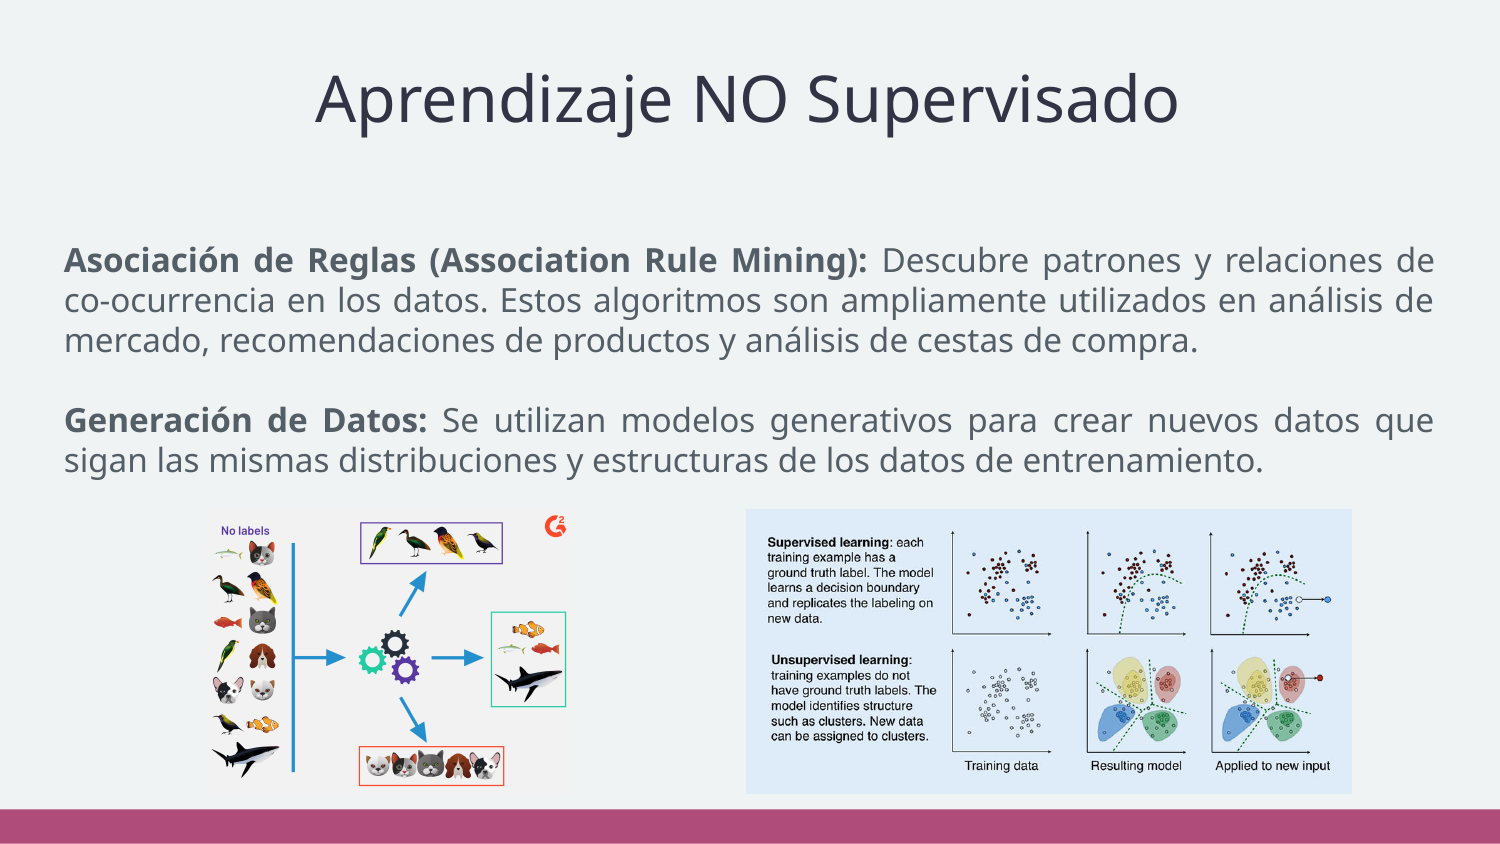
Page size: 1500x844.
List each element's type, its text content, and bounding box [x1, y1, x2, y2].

title Aprendizaje NO Supervisado [95, 42, 1401, 168]
subtitle Asociación de Reglas (Association Rule Mining): Descubre patrones y relaciones de co-ocurrencia en los datos. Estos algoritmos son ampliamente utilizados en análisis de mercado, recomendaciones de productos y análisis de cestas de compra. Generación de Datos: Se utilizan modelos generativos para crear nuevos datos que sigan las mismas distribuciones y estructuras de los datos de entrenamiento. [48, 224, 1452, 510]
picture [746, 509, 1352, 794]
picture [203, 509, 574, 794]
